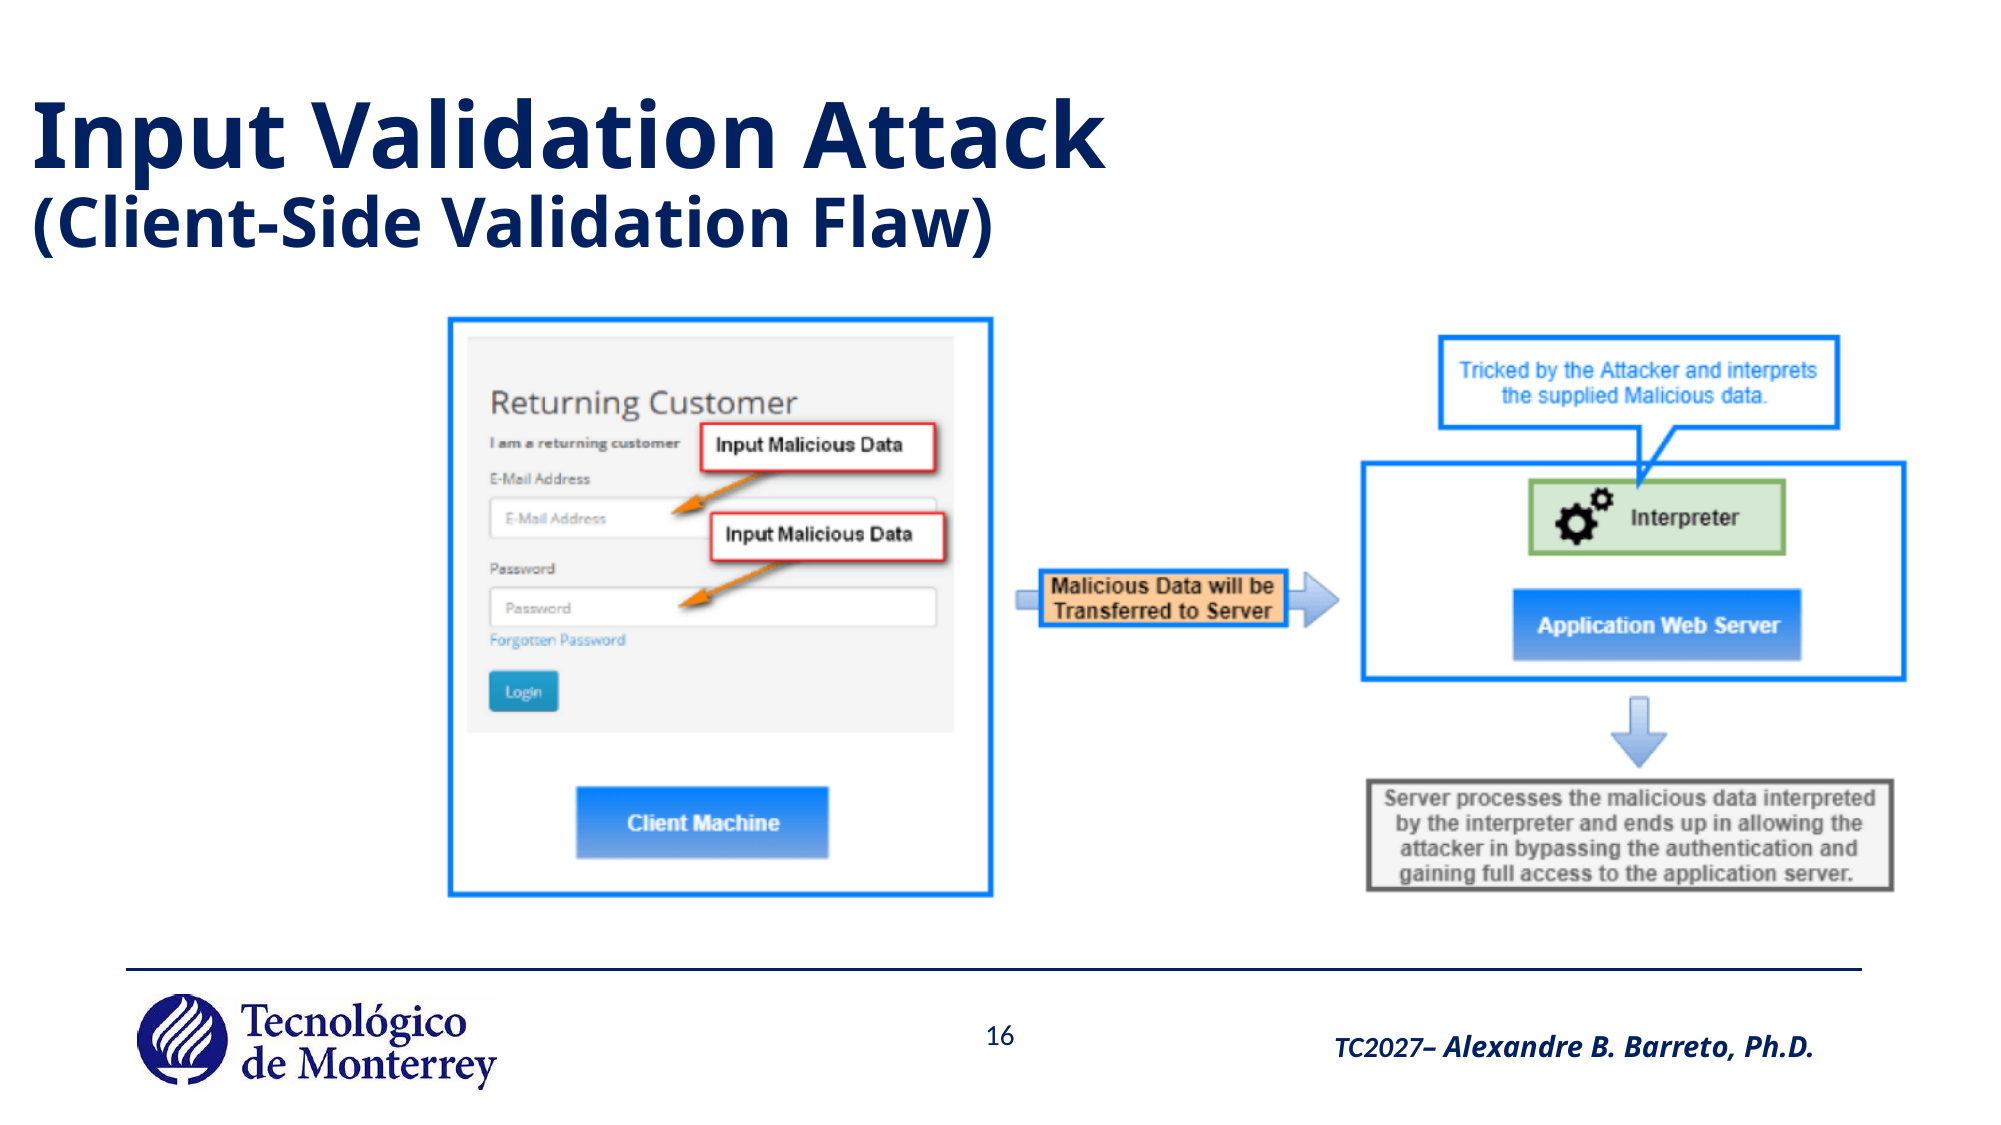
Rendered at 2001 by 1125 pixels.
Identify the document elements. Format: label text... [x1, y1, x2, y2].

title Input Validation Attack (Client-Side Validation Flaw) [17, 40, 1213, 312]
picture [137, 994, 497, 1090]
picture [440, 311, 1915, 925]
